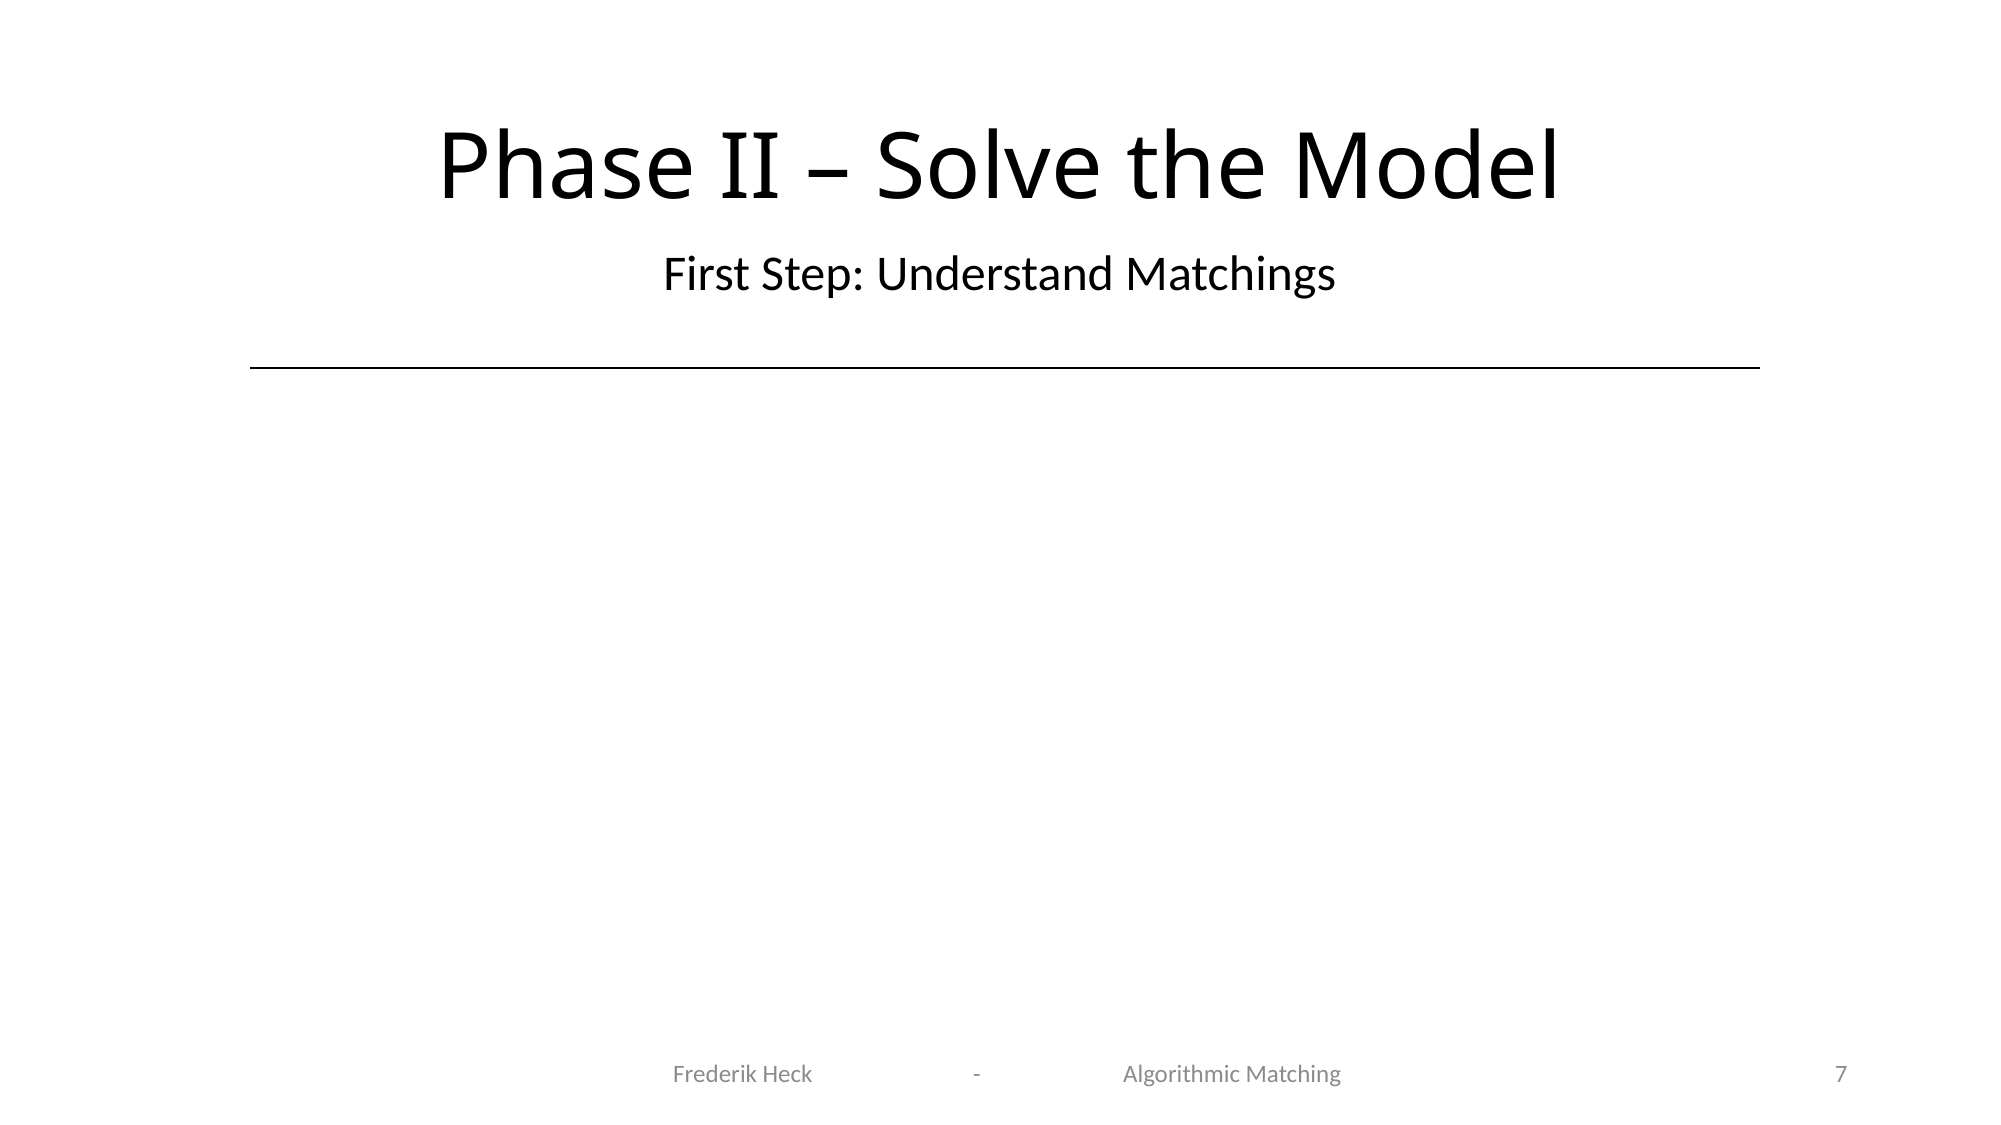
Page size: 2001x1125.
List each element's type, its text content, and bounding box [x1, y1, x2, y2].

footer Frederik Heck - Algorithmic Matching [516, 1042, 1504, 1103]
title Phase II – Solve the Model [137, 59, 1863, 233]
slide_number 7 [1504, 1042, 1863, 1103]
text_box First Step: Understand Matchings [137, 233, 1863, 369]
